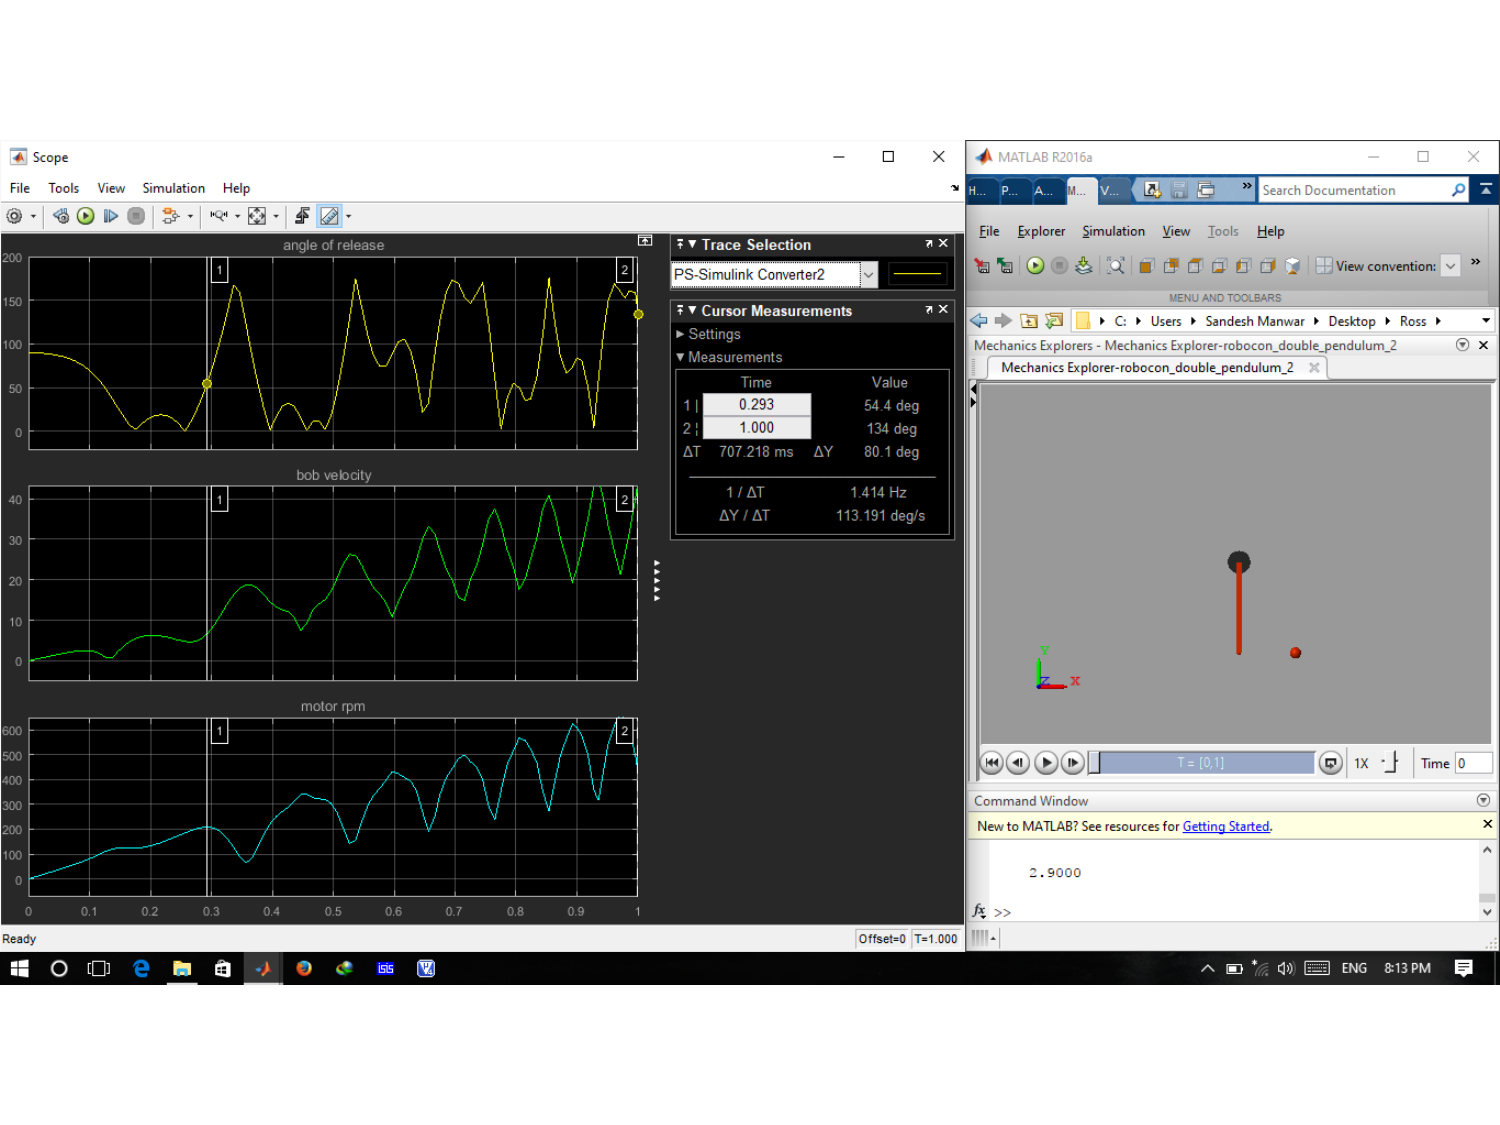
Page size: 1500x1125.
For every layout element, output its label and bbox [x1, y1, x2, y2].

picture [0, 140, 1500, 985]
